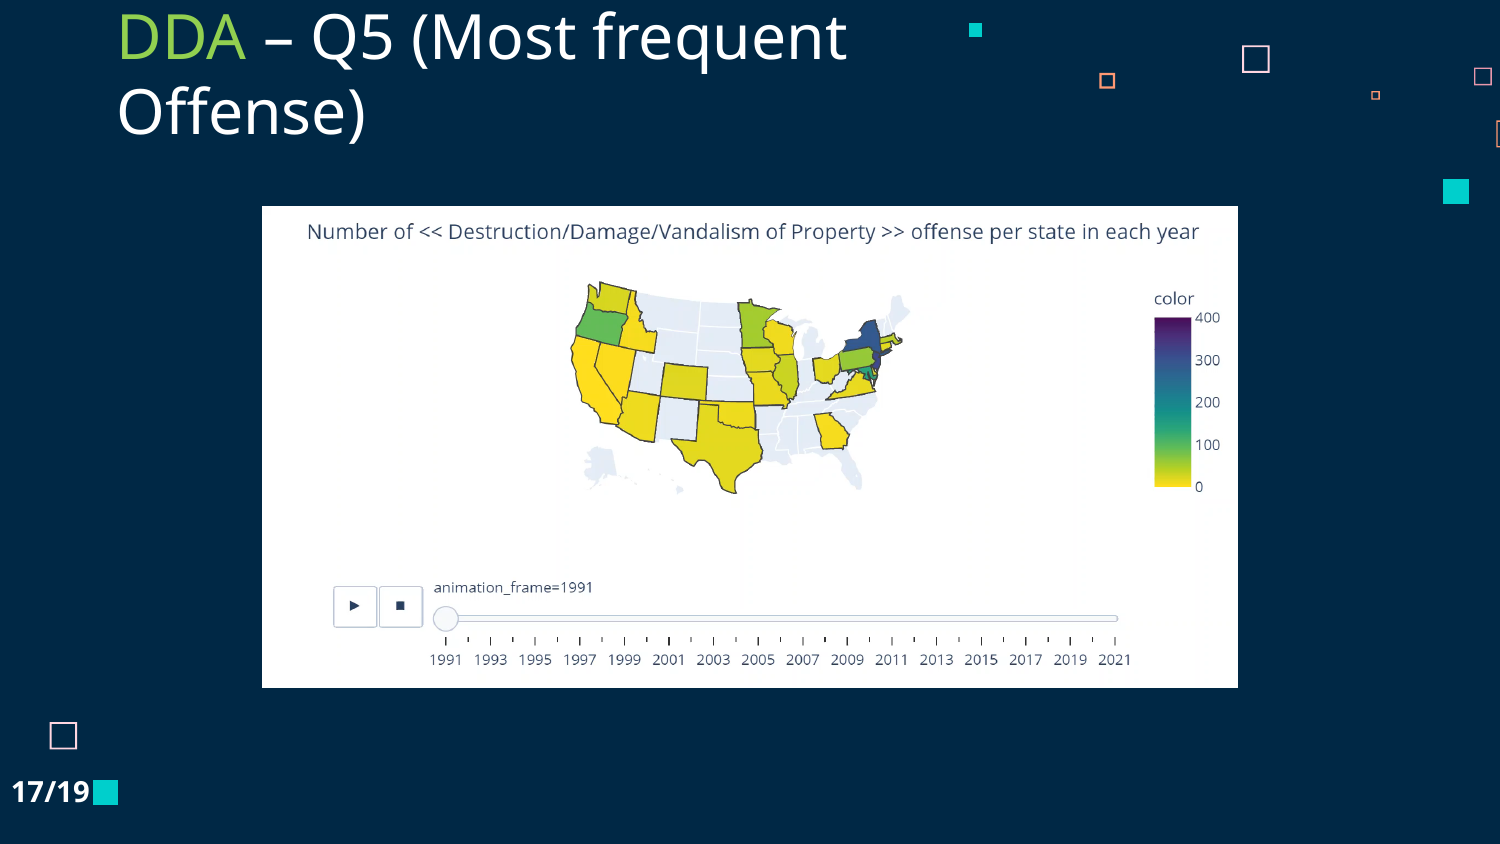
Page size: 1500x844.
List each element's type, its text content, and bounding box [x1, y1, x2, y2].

title DDA – Q5 (Most frequent Offense) [101, 67, 1097, 163]
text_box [261, 205, 1239, 689]
text_box 17/19 [0, 766, 105, 817]
